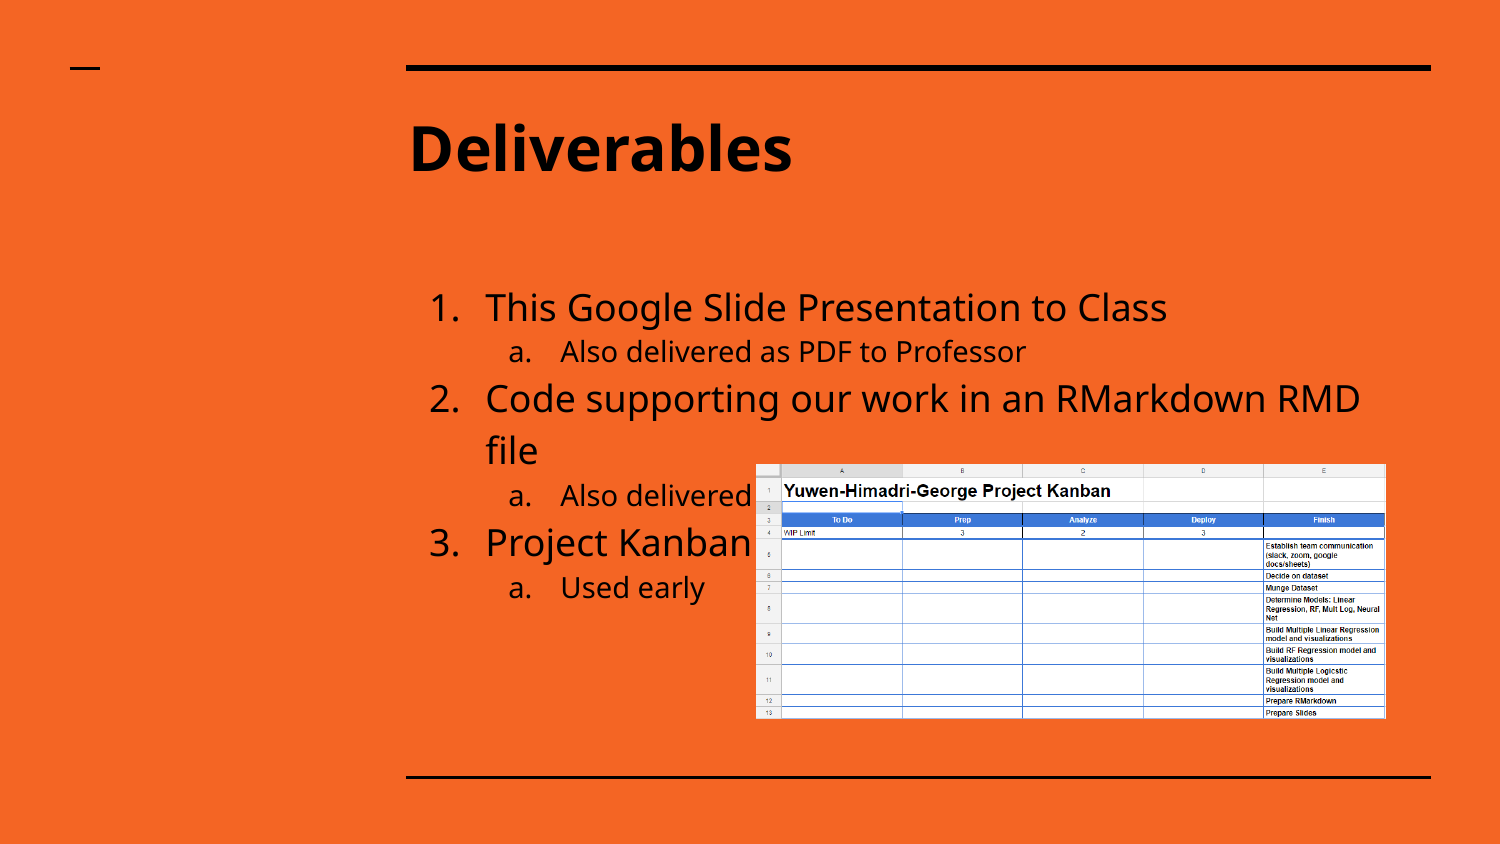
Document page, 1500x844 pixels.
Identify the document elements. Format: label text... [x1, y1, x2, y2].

picture [755, 464, 1386, 719]
title Deliverables [393, 94, 1431, 199]
list This Google Slide Presentation to Class Also delivered as PDF to Professor Code supporting our work in an RMarkdown RMD file Also delivered to Professor Project Kanban Used early [395, 261, 1433, 755]
